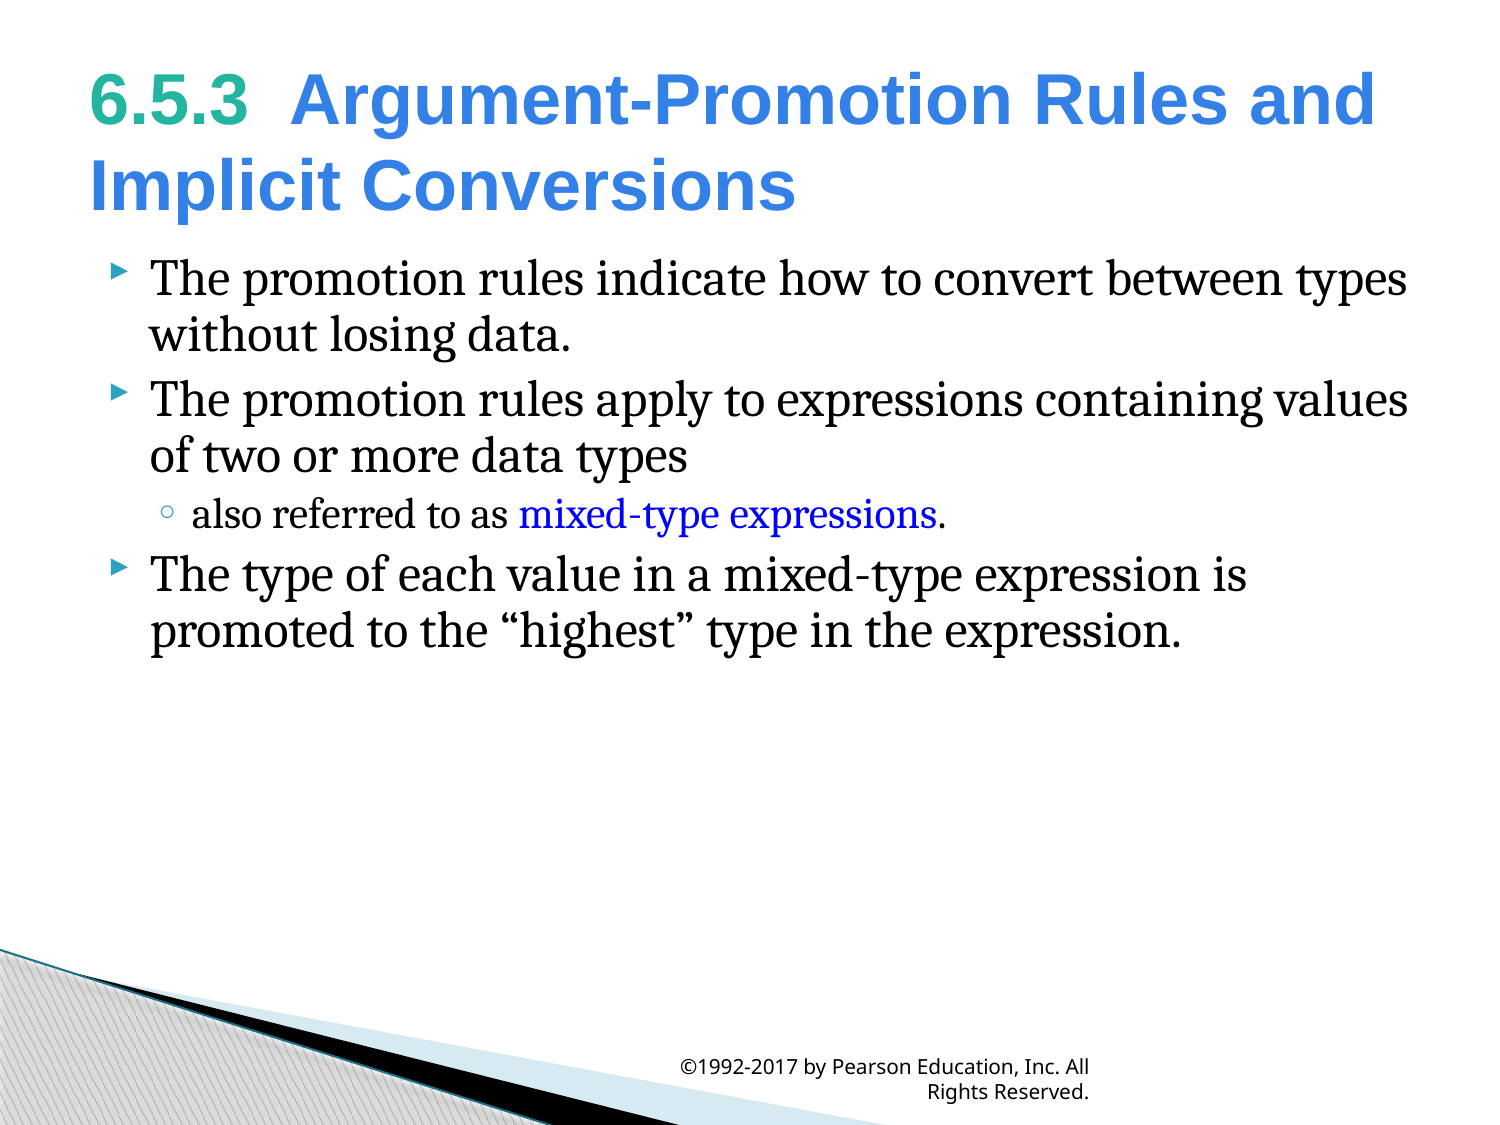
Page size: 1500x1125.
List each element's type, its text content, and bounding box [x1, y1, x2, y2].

footer ©1992-2017 by Pearson Education, Inc. All Rights Reserved. [650, 1051, 1105, 1112]
title 6.5.3 Argument-Promotion Rules and Implicit Conversions [75, 45, 1425, 233]
list The promotion rules indicate how to convert between types without losing data. The promotion rules apply to expressions containing values of two or more data types also referred to as mixed-type expressions. The type of each value in a mixed-type expression is promoted to the “highest” type in the expression. [75, 242, 1425, 986]
